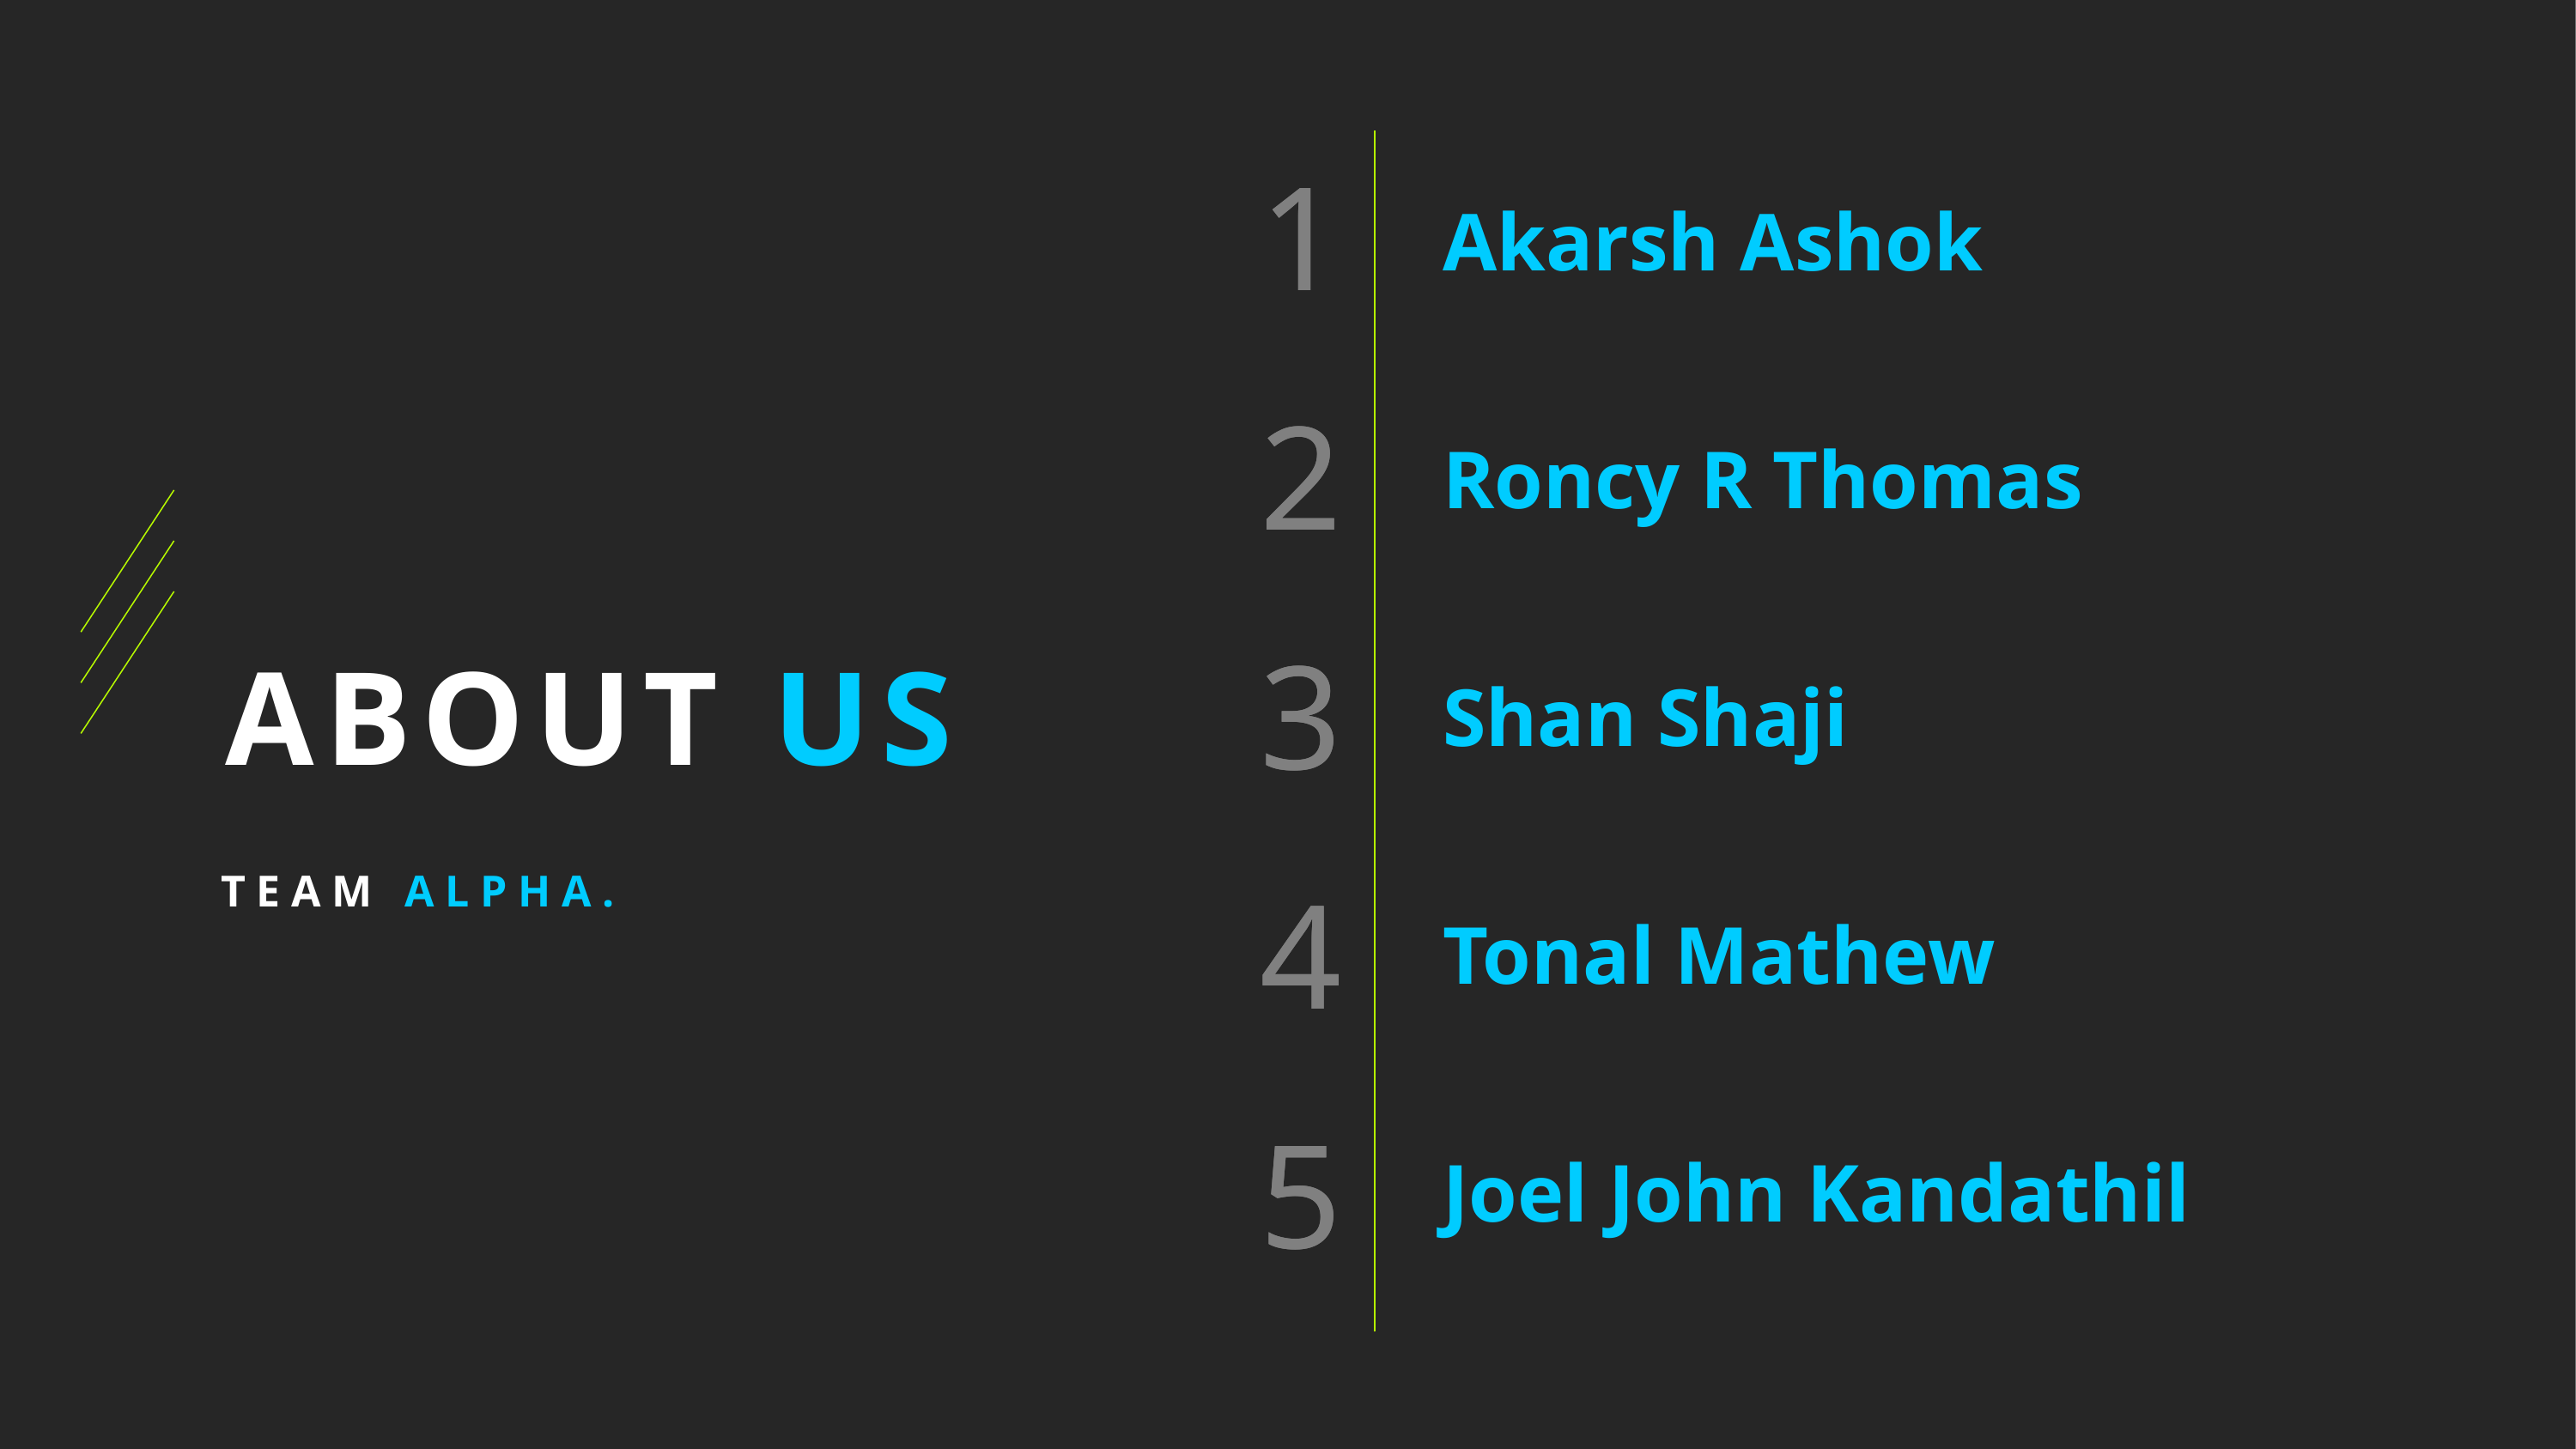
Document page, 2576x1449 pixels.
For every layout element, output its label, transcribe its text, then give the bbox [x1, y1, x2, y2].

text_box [1156, 1088, 1376, 1332]
text_box TEAM ALPHA. [197, 748, 1071, 1033]
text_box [1156, 609, 1376, 848]
list Shan Shaji [1419, 652, 2576, 774]
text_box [1156, 130, 1376, 369]
list Joel John Kandathil [1419, 1127, 2576, 1250]
list Akarsh Ashok [1419, 176, 2576, 299]
list Tonal Mathew [1419, 889, 2576, 1012]
list Roncy R Thomas [1419, 414, 2576, 537]
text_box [1156, 848, 1376, 1088]
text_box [1156, 369, 1376, 609]
title ABOUT US [202, 571, 1075, 856]
